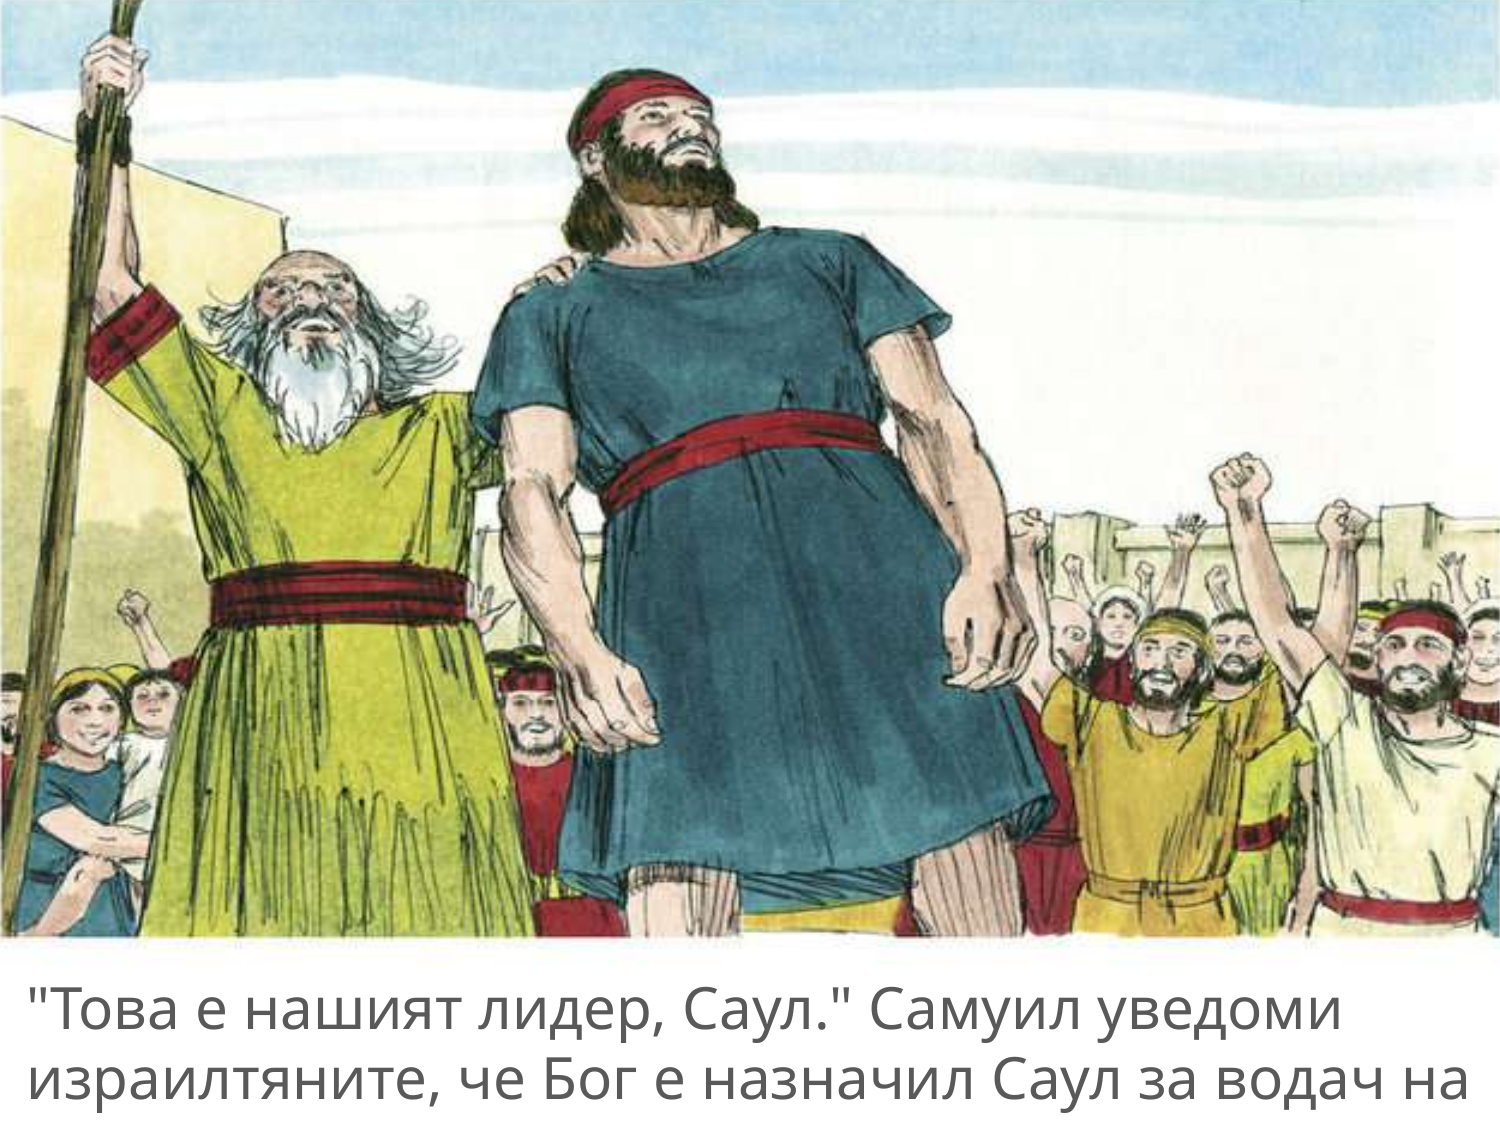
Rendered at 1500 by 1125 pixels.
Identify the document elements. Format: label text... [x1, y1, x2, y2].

text_box "Това е нашият лидер, Саул." Самуил уведоми израилтяните, че Бог е назначил Саул за водач на Израел. [11, 974, 1498, 1125]
picture [0, 0, 1500, 965]
